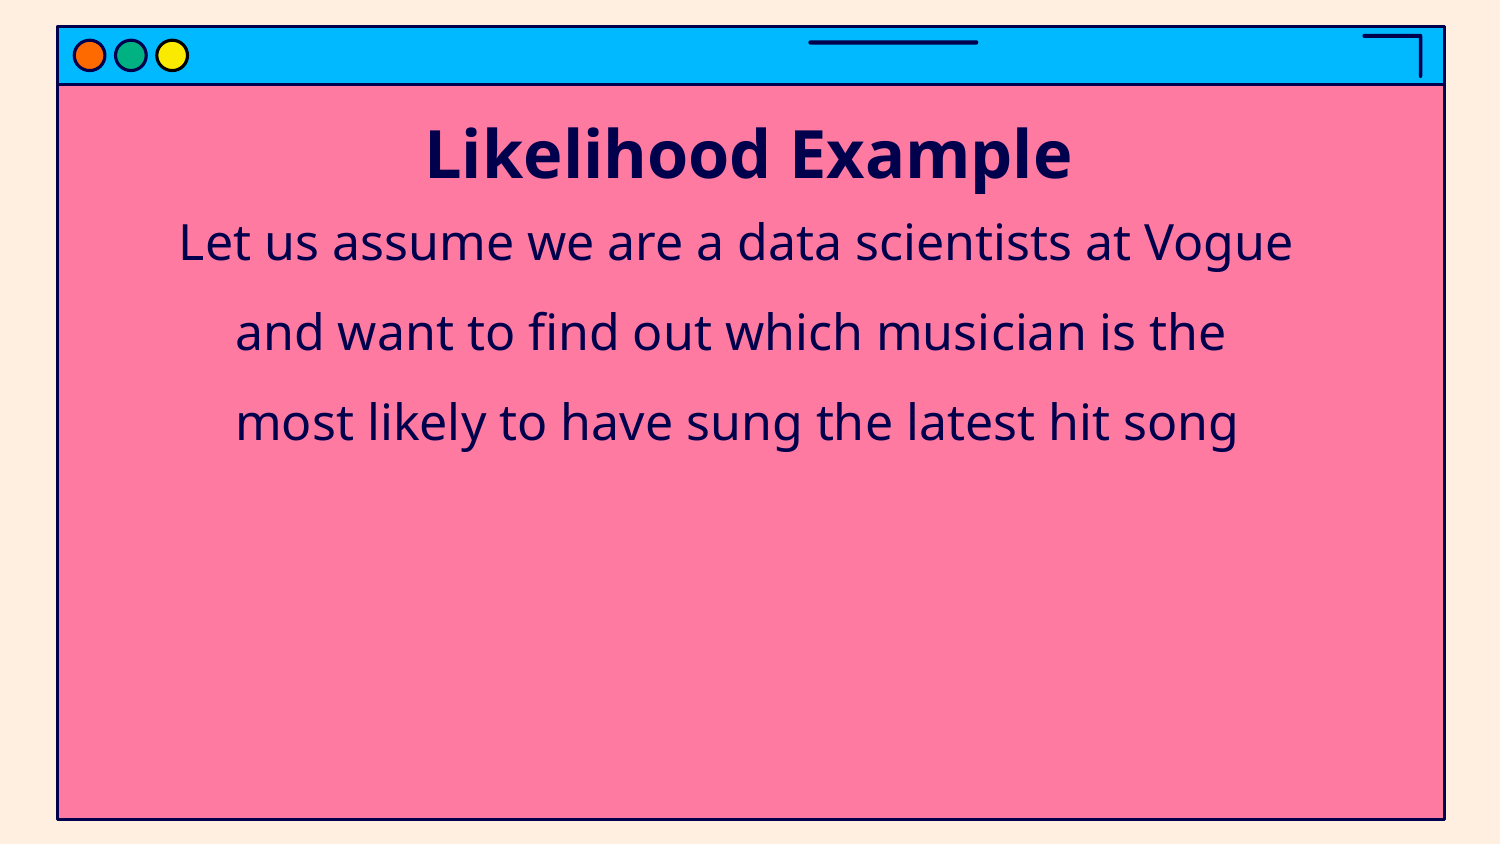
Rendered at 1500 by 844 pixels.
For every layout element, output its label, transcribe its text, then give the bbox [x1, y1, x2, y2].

text_box Let us assume we are a data scientists at Vogue and want to find out which musician is the most likely to have sung the latest hit song [145, 164, 1361, 692]
title Likelihood Example [114, 97, 1383, 192]
